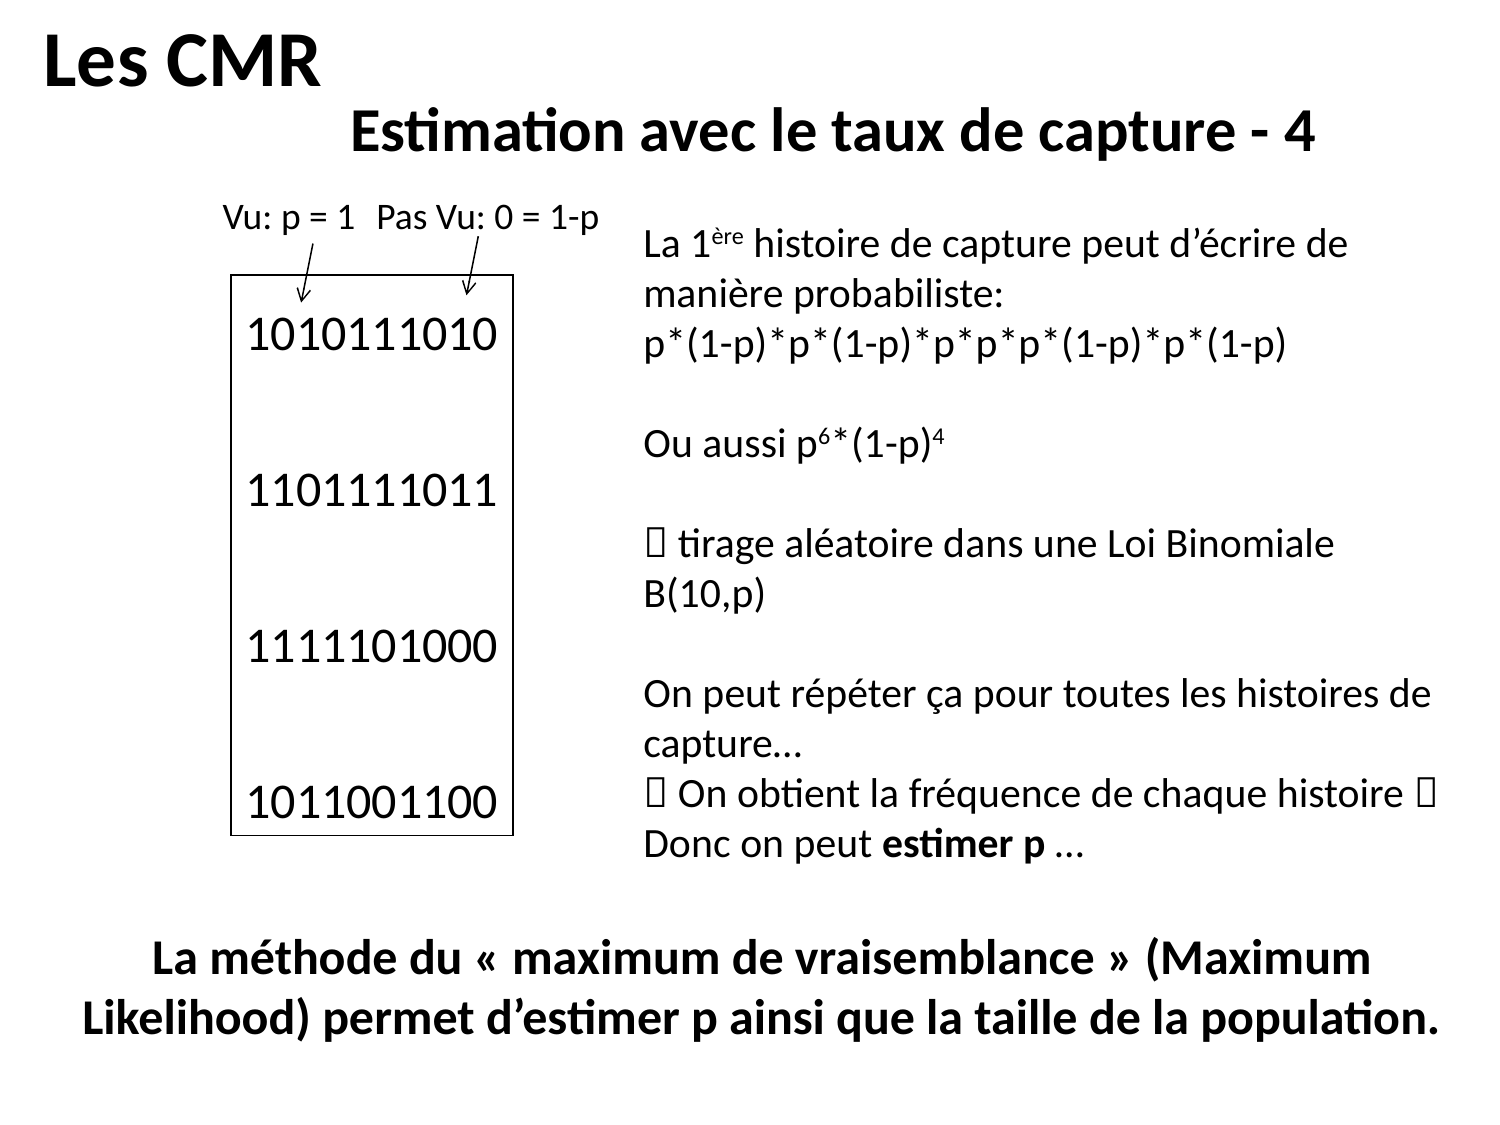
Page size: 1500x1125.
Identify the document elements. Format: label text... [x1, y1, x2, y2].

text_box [300, 243, 314, 303]
text_box Les CMR [28, 0, 338, 110]
text_box 1010111010 1101111011 1111101000 1011001100 [230, 274, 514, 836]
text_box Pas Vu: 0 = 1-p [361, 184, 615, 245]
text_box La 1ère histoire de capture peut d’écrire de manière probabiliste: p*(1-p)*p*(1-p)*p*p*p*(1-p)*p*(1-p) Ou aussi p6*(1-p)4  tirage aléatoire dans une Loi Binomiale B(10,p) On peut répéter ça pour toutes les histoires de capture…  On obtient la fréquence de chaque histoire  Donc on peut estimer p … [628, 208, 1459, 874]
text_box Estimation avec le taux de capture - 4 [335, 82, 1333, 172]
text_box La méthode du « maximum de vraisemblance » (Maximum Likelihood) permet d’estimer p ainsi que la taille de la population. [53, 916, 1471, 1052]
text_box Vu: p = 1 [207, 184, 361, 245]
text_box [466, 235, 479, 296]
